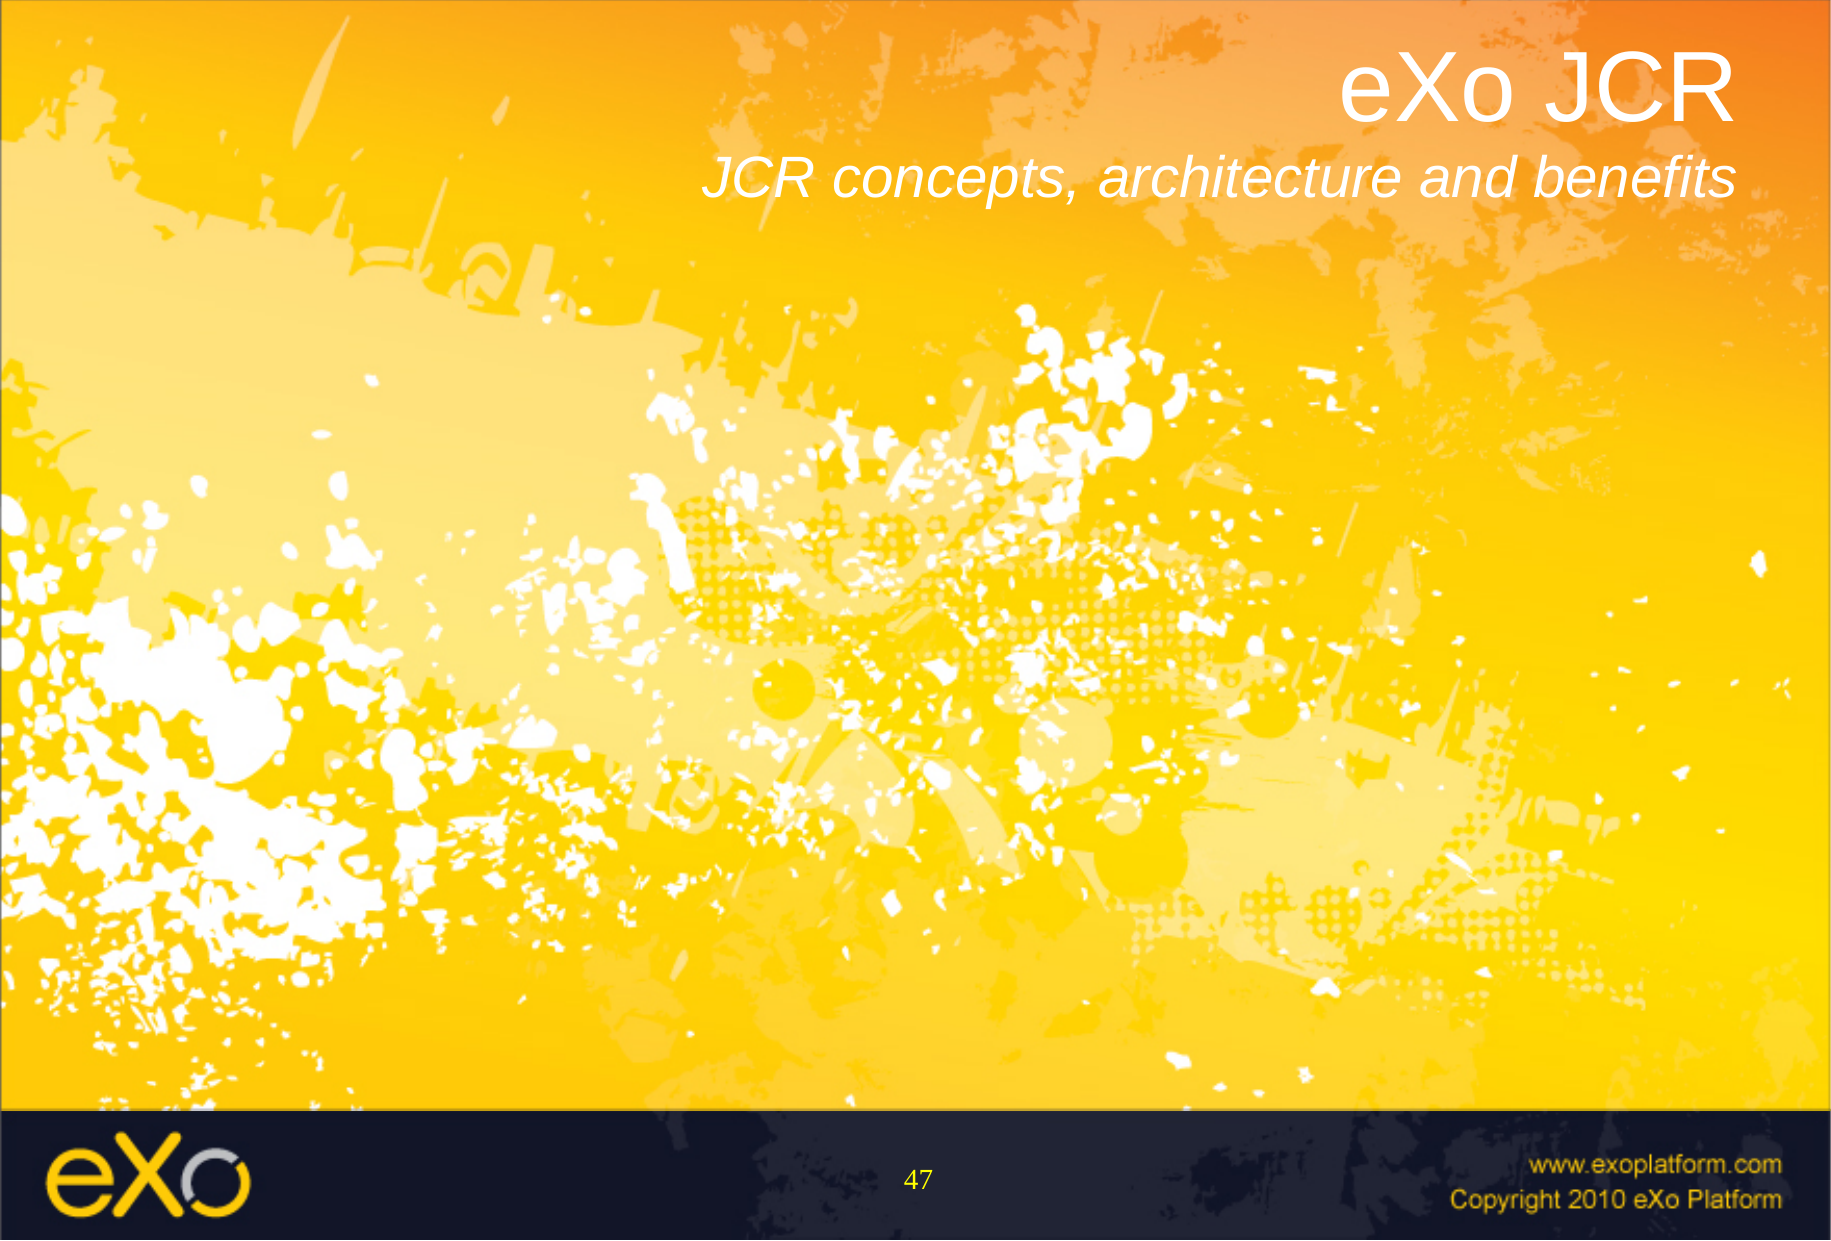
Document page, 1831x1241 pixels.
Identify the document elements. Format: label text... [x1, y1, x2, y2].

text_box eXo JCR JCR concepts, architecture and benefits [91, 41, 1739, 199]
picture [0, 0, 1831, 1240]
